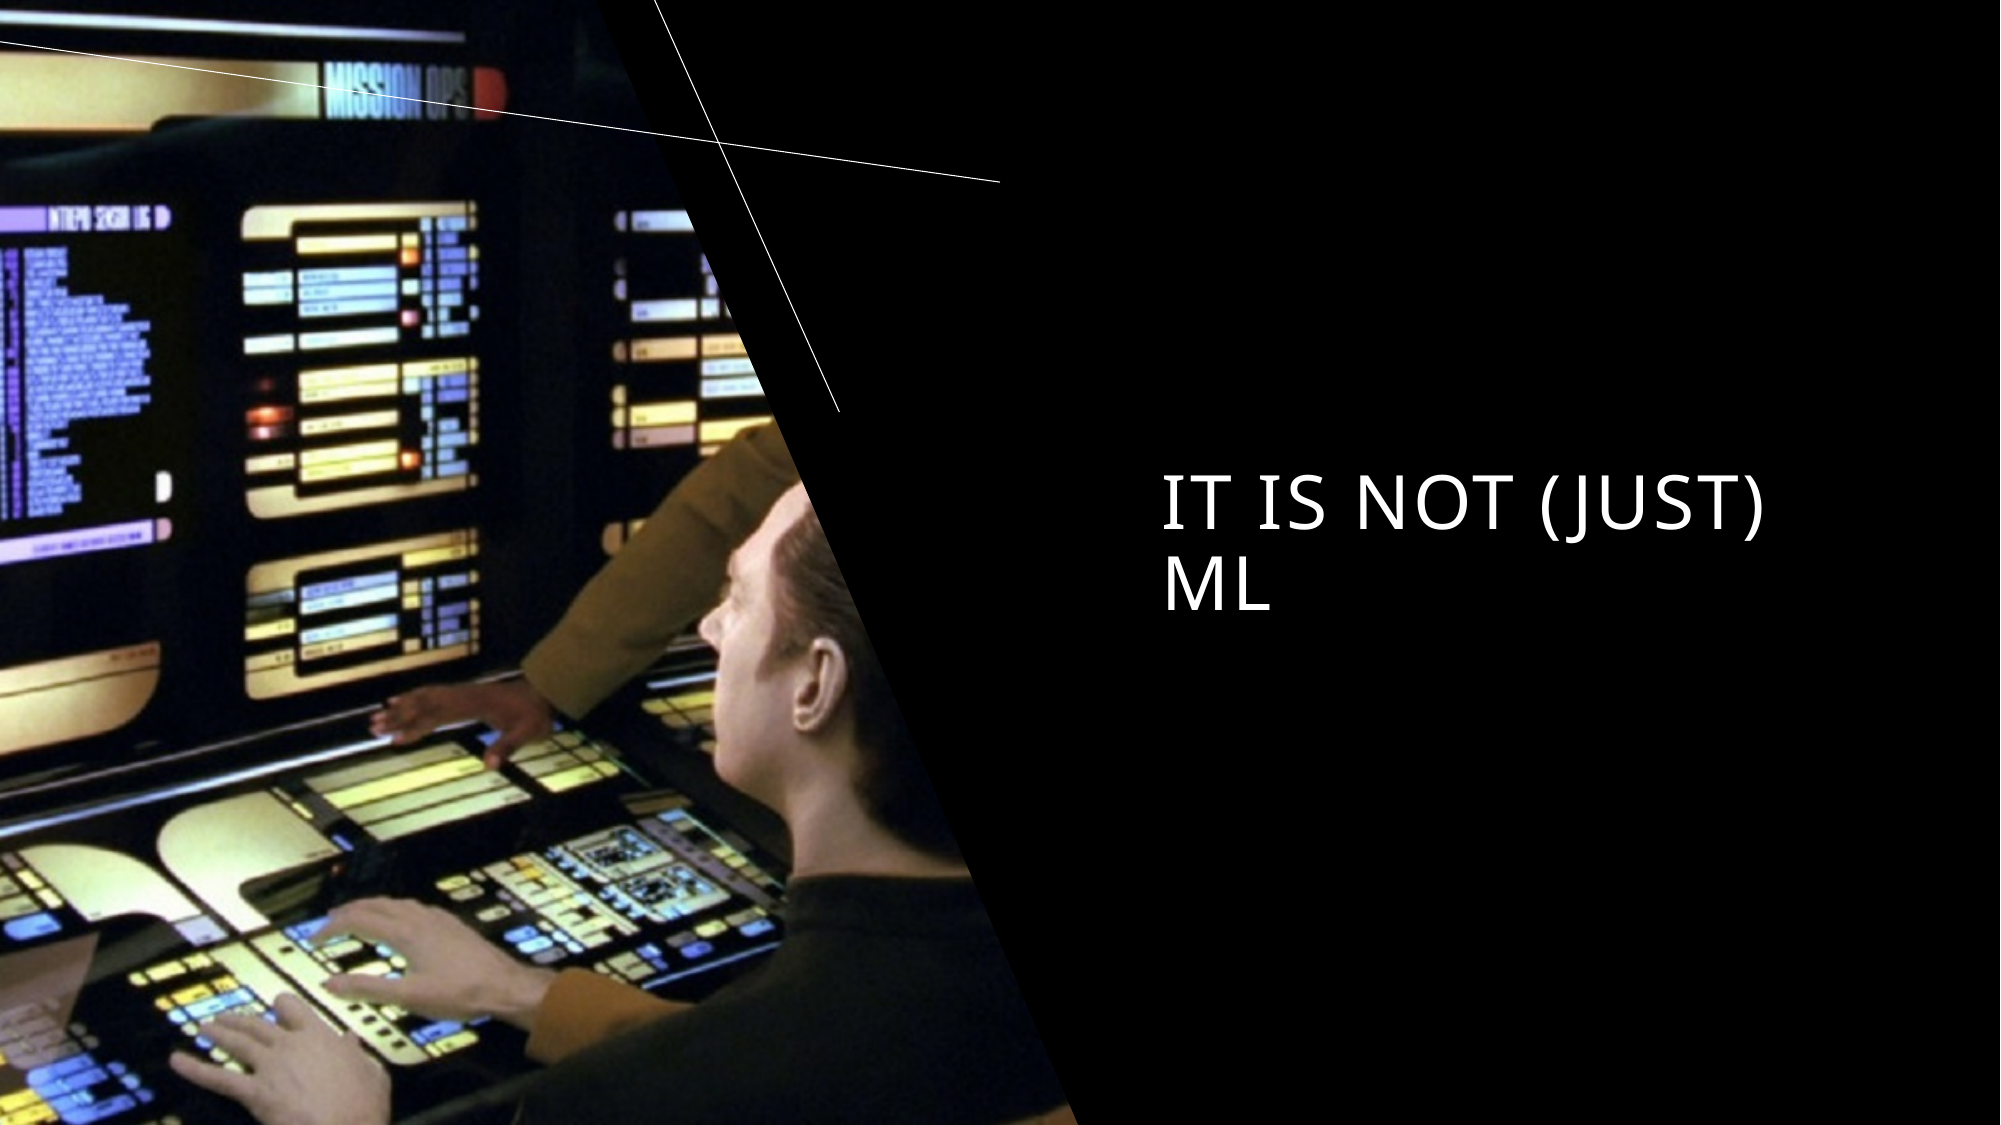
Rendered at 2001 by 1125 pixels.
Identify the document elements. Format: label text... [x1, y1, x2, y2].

title It is not (just) ML [1146, 80, 1833, 634]
picture [0, 0, 1079, 1125]
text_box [0, 41, 1000, 183]
